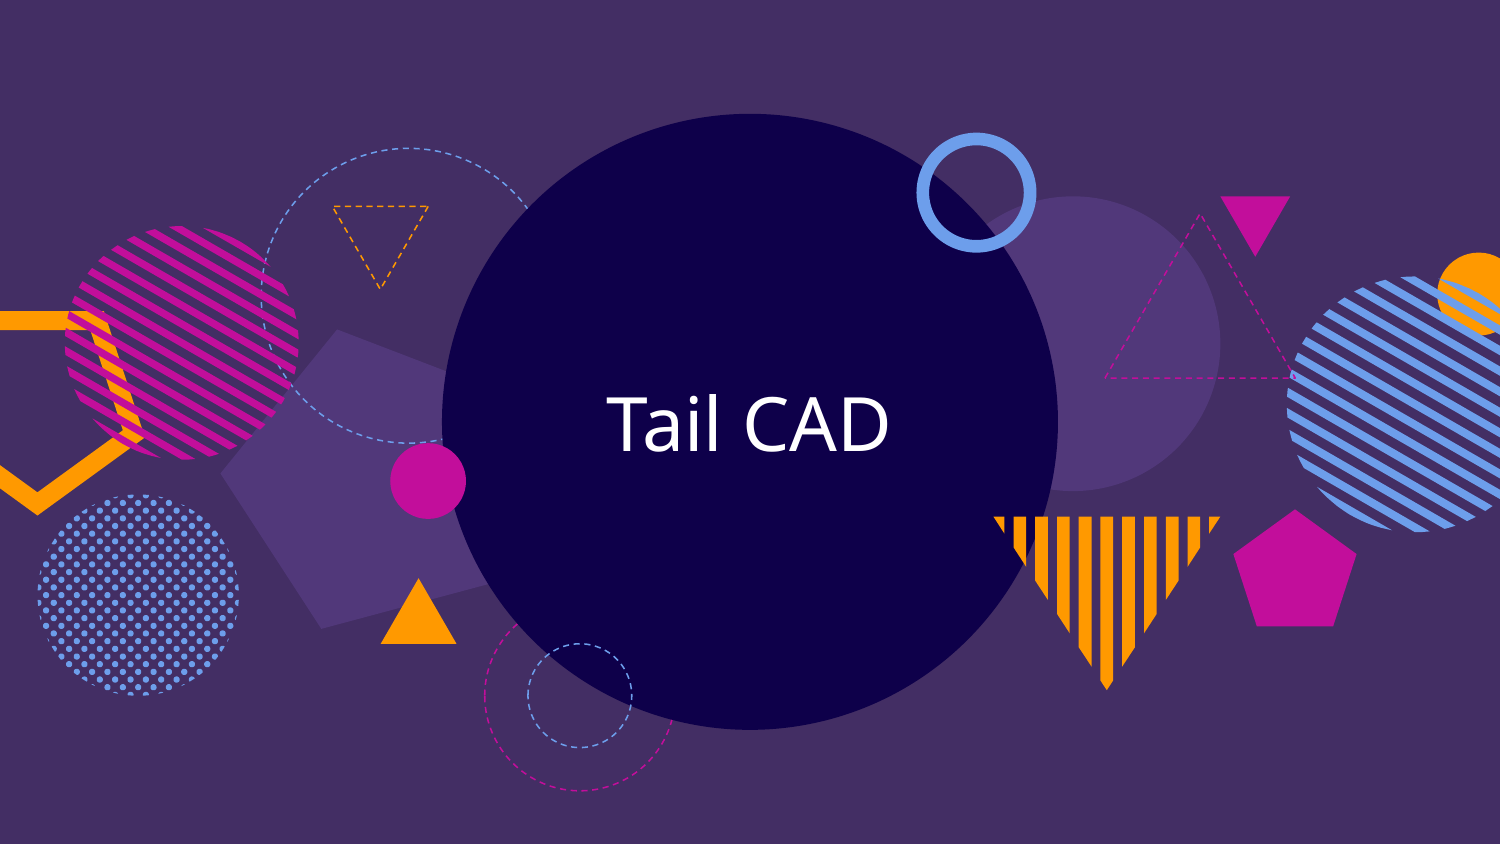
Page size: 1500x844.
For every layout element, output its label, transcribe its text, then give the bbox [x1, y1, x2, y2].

title Tail CAD [472, 326, 1028, 517]
